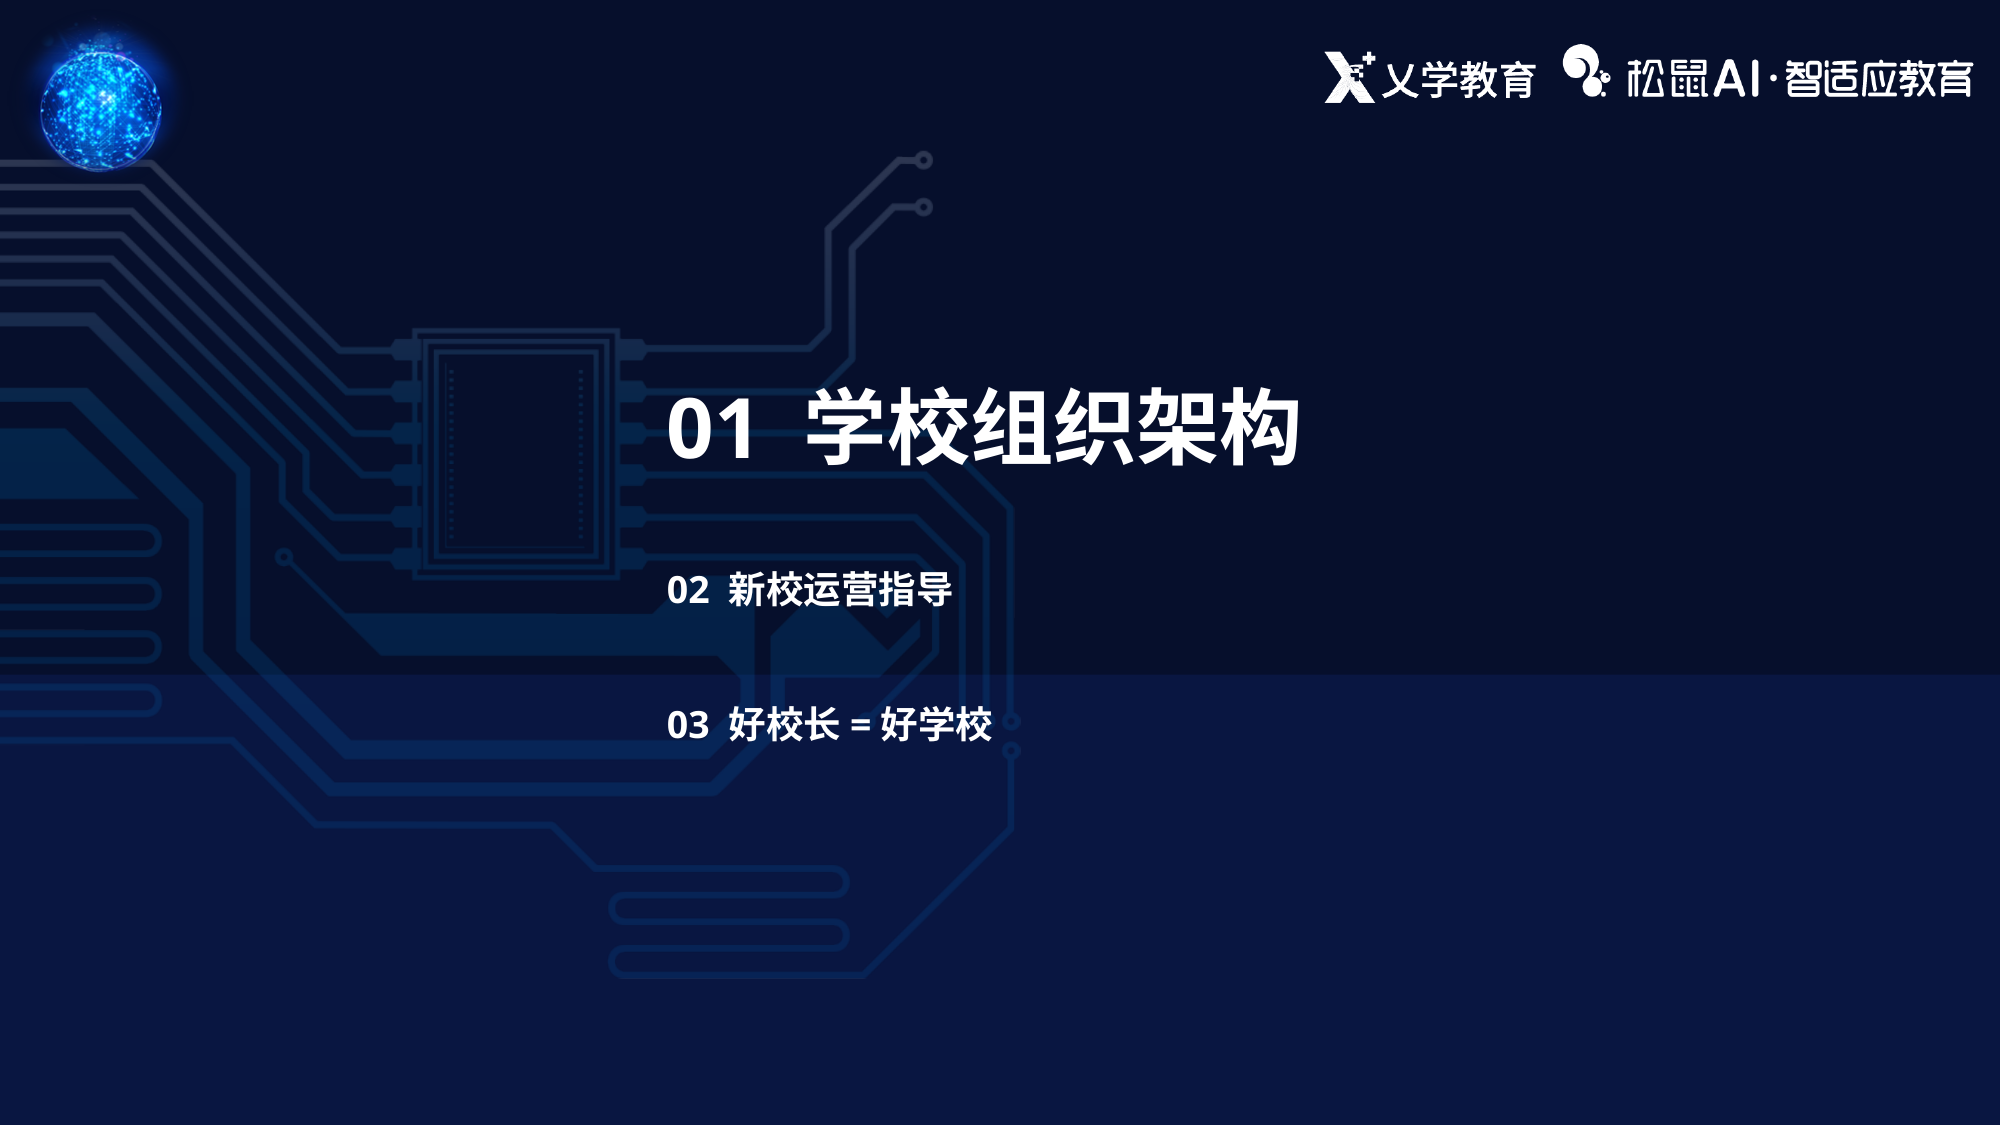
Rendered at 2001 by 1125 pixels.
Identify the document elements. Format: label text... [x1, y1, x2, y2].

text_box 01 学校组织架构 02 新校运营指导 03 好校长=好学校 [666, 375, 1415, 750]
picture [1283, 22, 2000, 124]
picture [0, 7, 1173, 1072]
